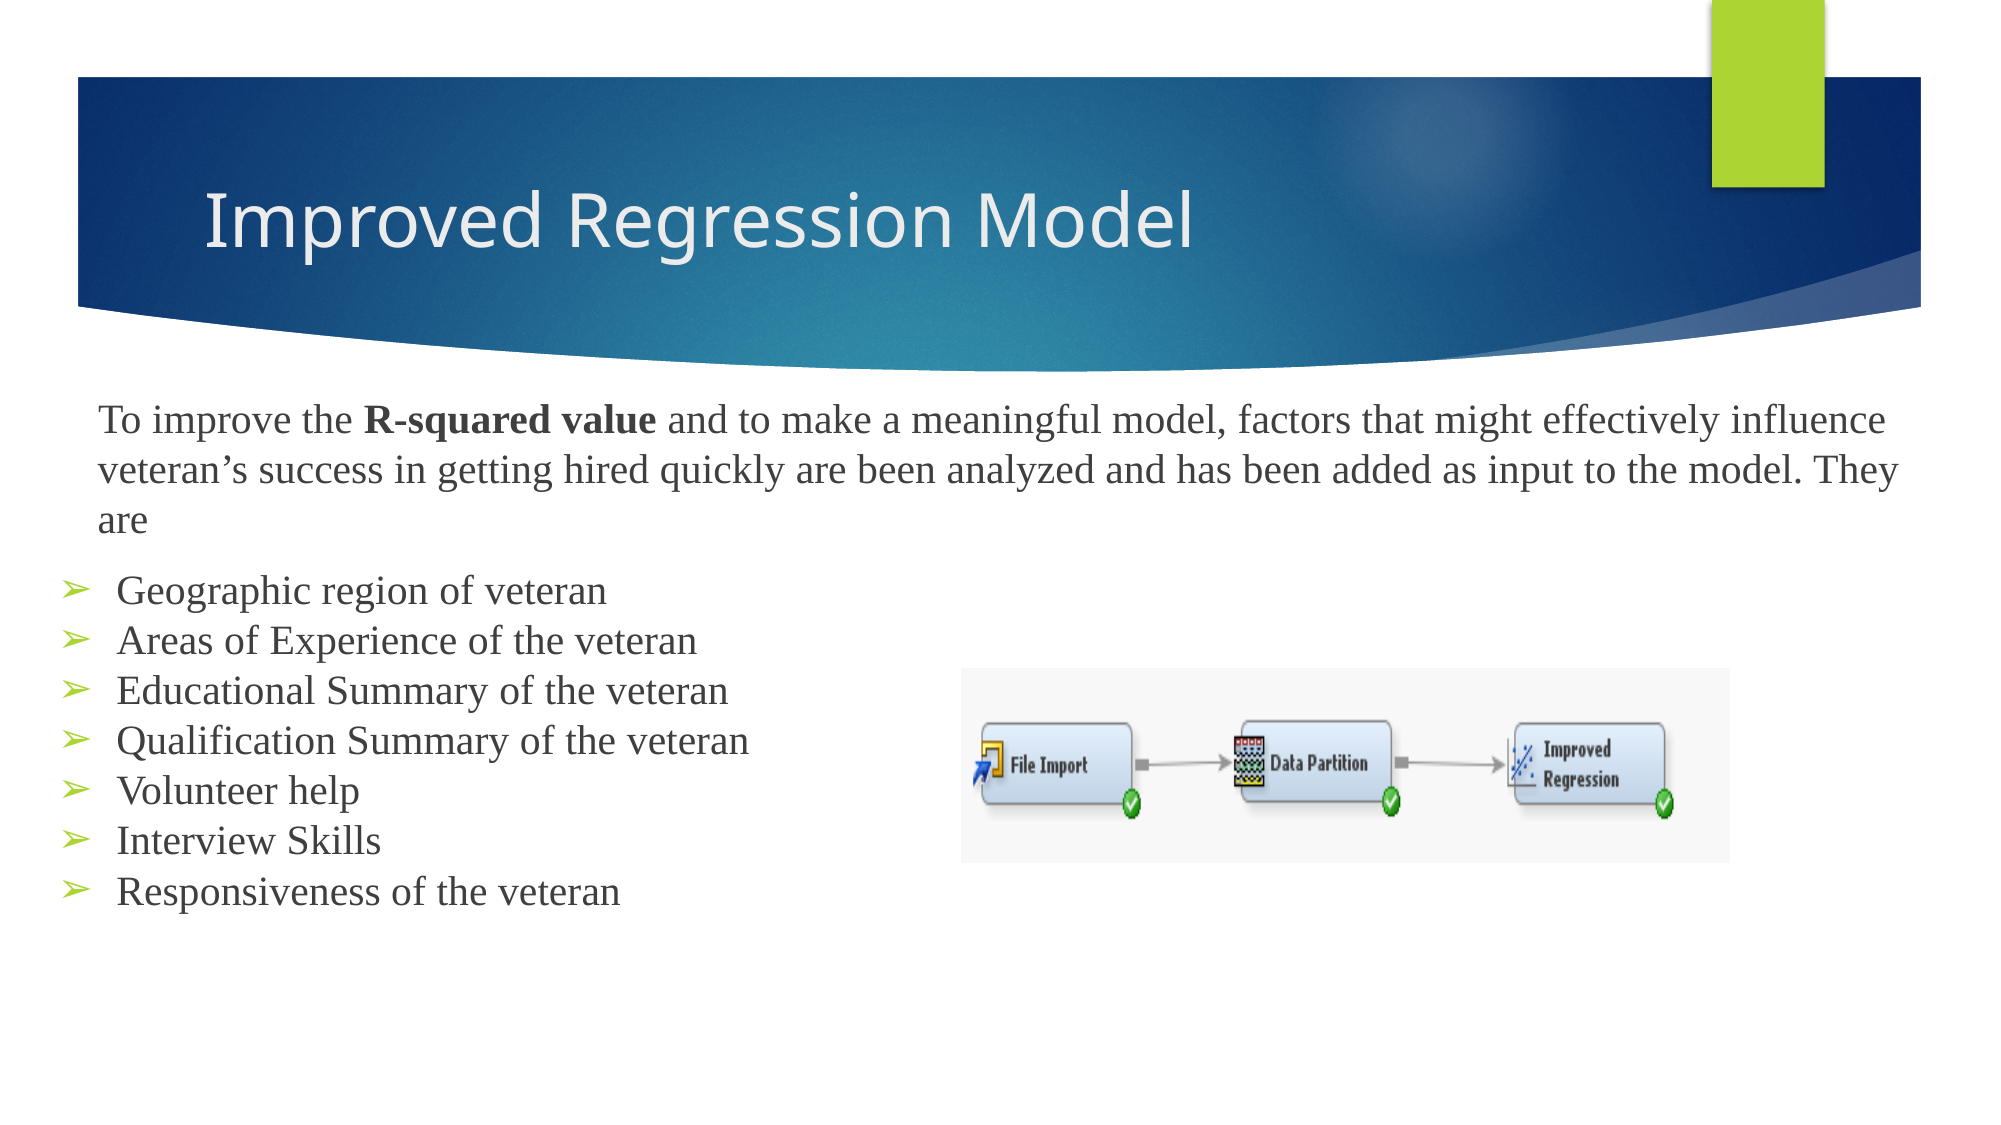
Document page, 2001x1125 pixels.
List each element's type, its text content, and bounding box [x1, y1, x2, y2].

picture [961, 668, 1731, 863]
title Improved Regression Model [189, 159, 1627, 276]
picture [79, 78, 1920, 371]
list To improve the R-squared value and to make a meaningful model, factors that might effectively influence veteran’s success in getting hired quickly are been analyzed and has been added as input to the model. They are Geographic region of veteran Areas of Experience of the veteran Educational Summary of the veteran Qualification Summary of the veteran Volunteer help Interview Skills Responsiveness of the veteran [26, 377, 1969, 1045]
